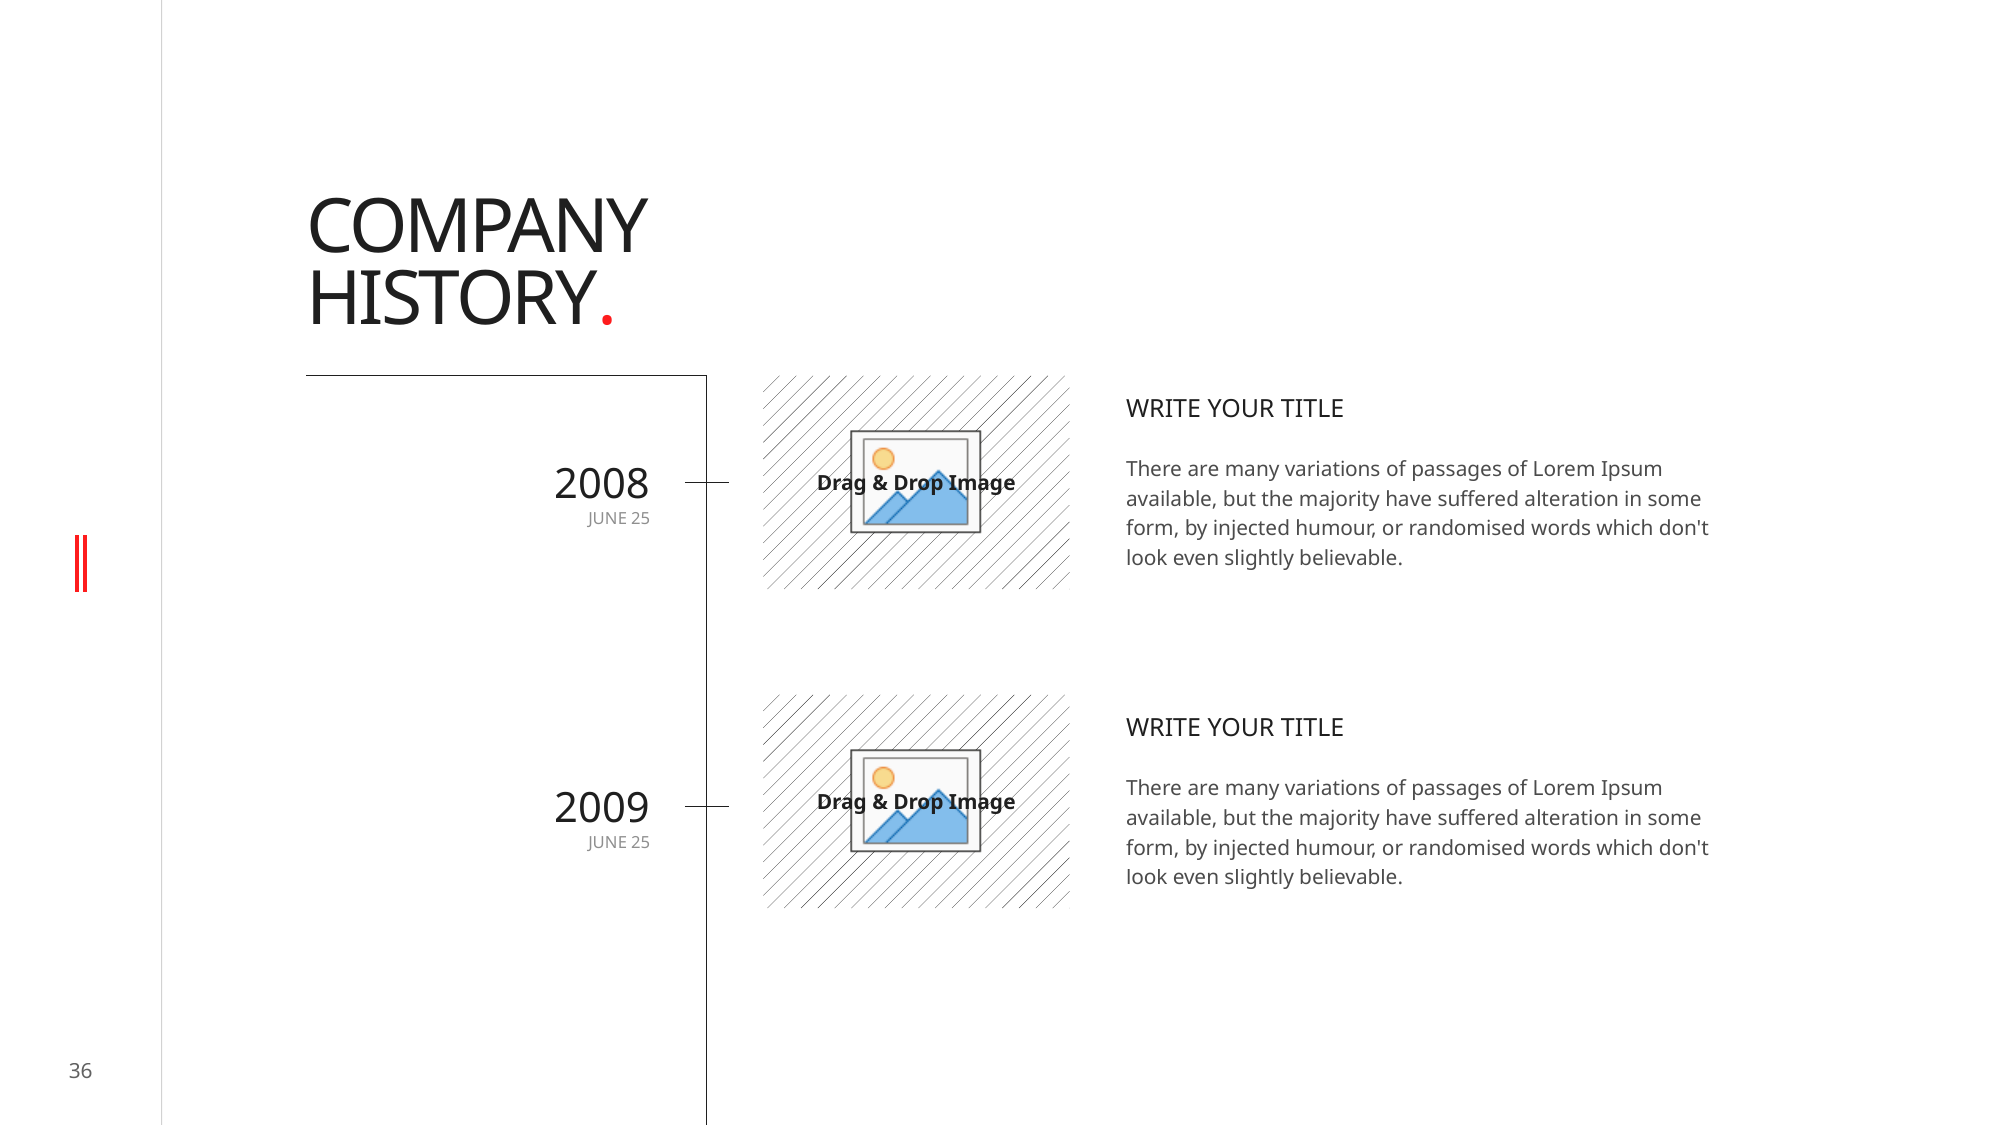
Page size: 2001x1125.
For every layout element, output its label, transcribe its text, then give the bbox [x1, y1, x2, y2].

title COMPANY HISTORY. [306, 163, 1000, 430]
text_box 2009 [392, 787, 651, 830]
text_box 2008 [392, 462, 651, 506]
text_box JUNE 25 [392, 830, 651, 860]
text_box There are many variations of passages of Lorem Ipsum available, but the majority have suffered alteration in some form, by injected humour, or randomised words which don't look even slightly believable. [1126, 442, 1729, 578]
picture [763, 694, 1070, 909]
text_box WRITE YOUR TITLE [1126, 393, 1729, 429]
text_box There are many variations of passages of Lorem Ipsum available, but the majority have suffered alteration in some form, by injected humour, or randomised words which don't look even slightly believable. [1126, 761, 1729, 897]
text_box WRITE YOUR TITLE [1126, 712, 1729, 748]
text_box JUNE 25 [392, 506, 651, 535]
picture [763, 375, 1070, 590]
slide_number 36 [38, 1052, 123, 1091]
